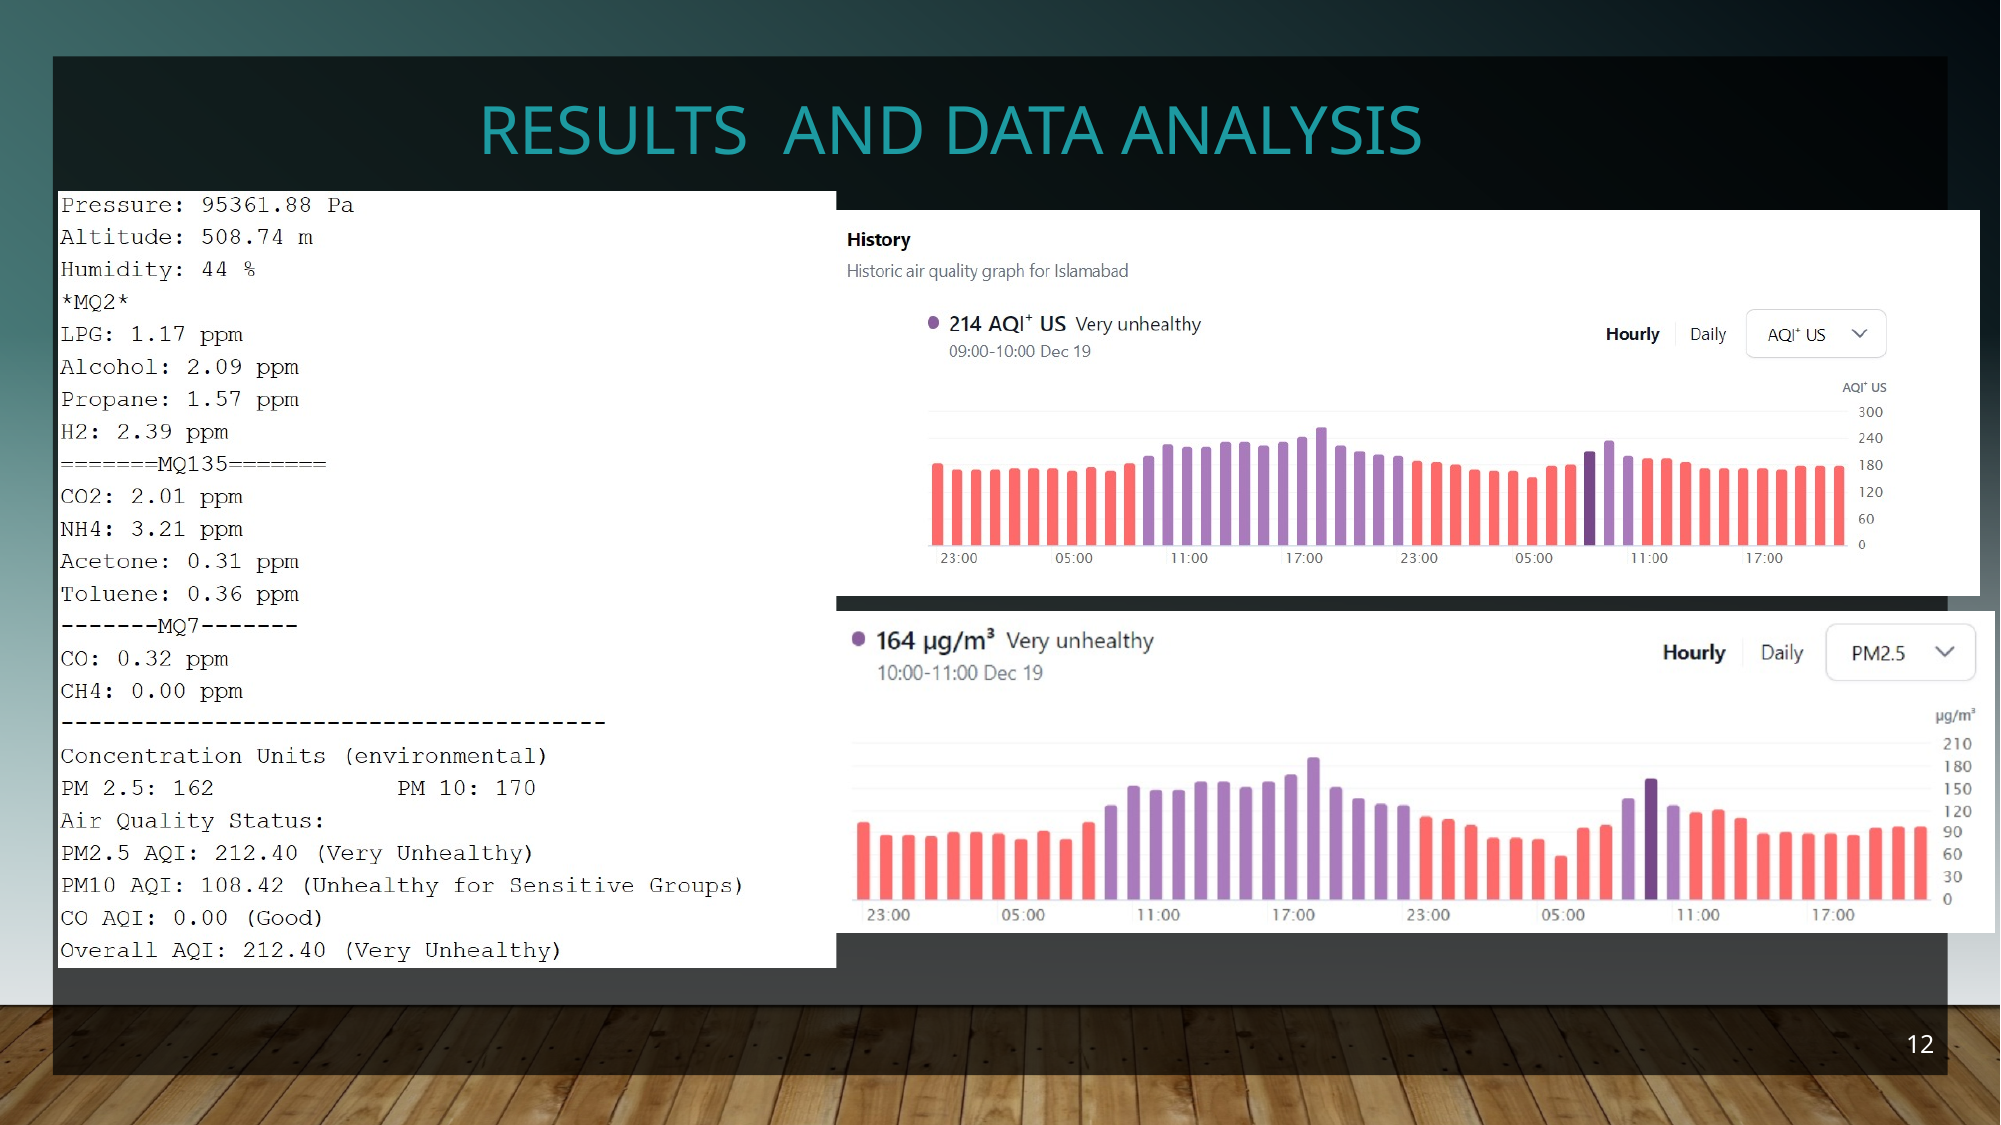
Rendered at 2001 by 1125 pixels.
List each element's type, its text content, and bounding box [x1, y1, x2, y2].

picture [57, 191, 1995, 968]
picture [0, 1005, 2000, 1125]
title Results and Data Analysis [478, 69, 1592, 177]
slide_number 12 [1499, 1021, 1950, 1082]
